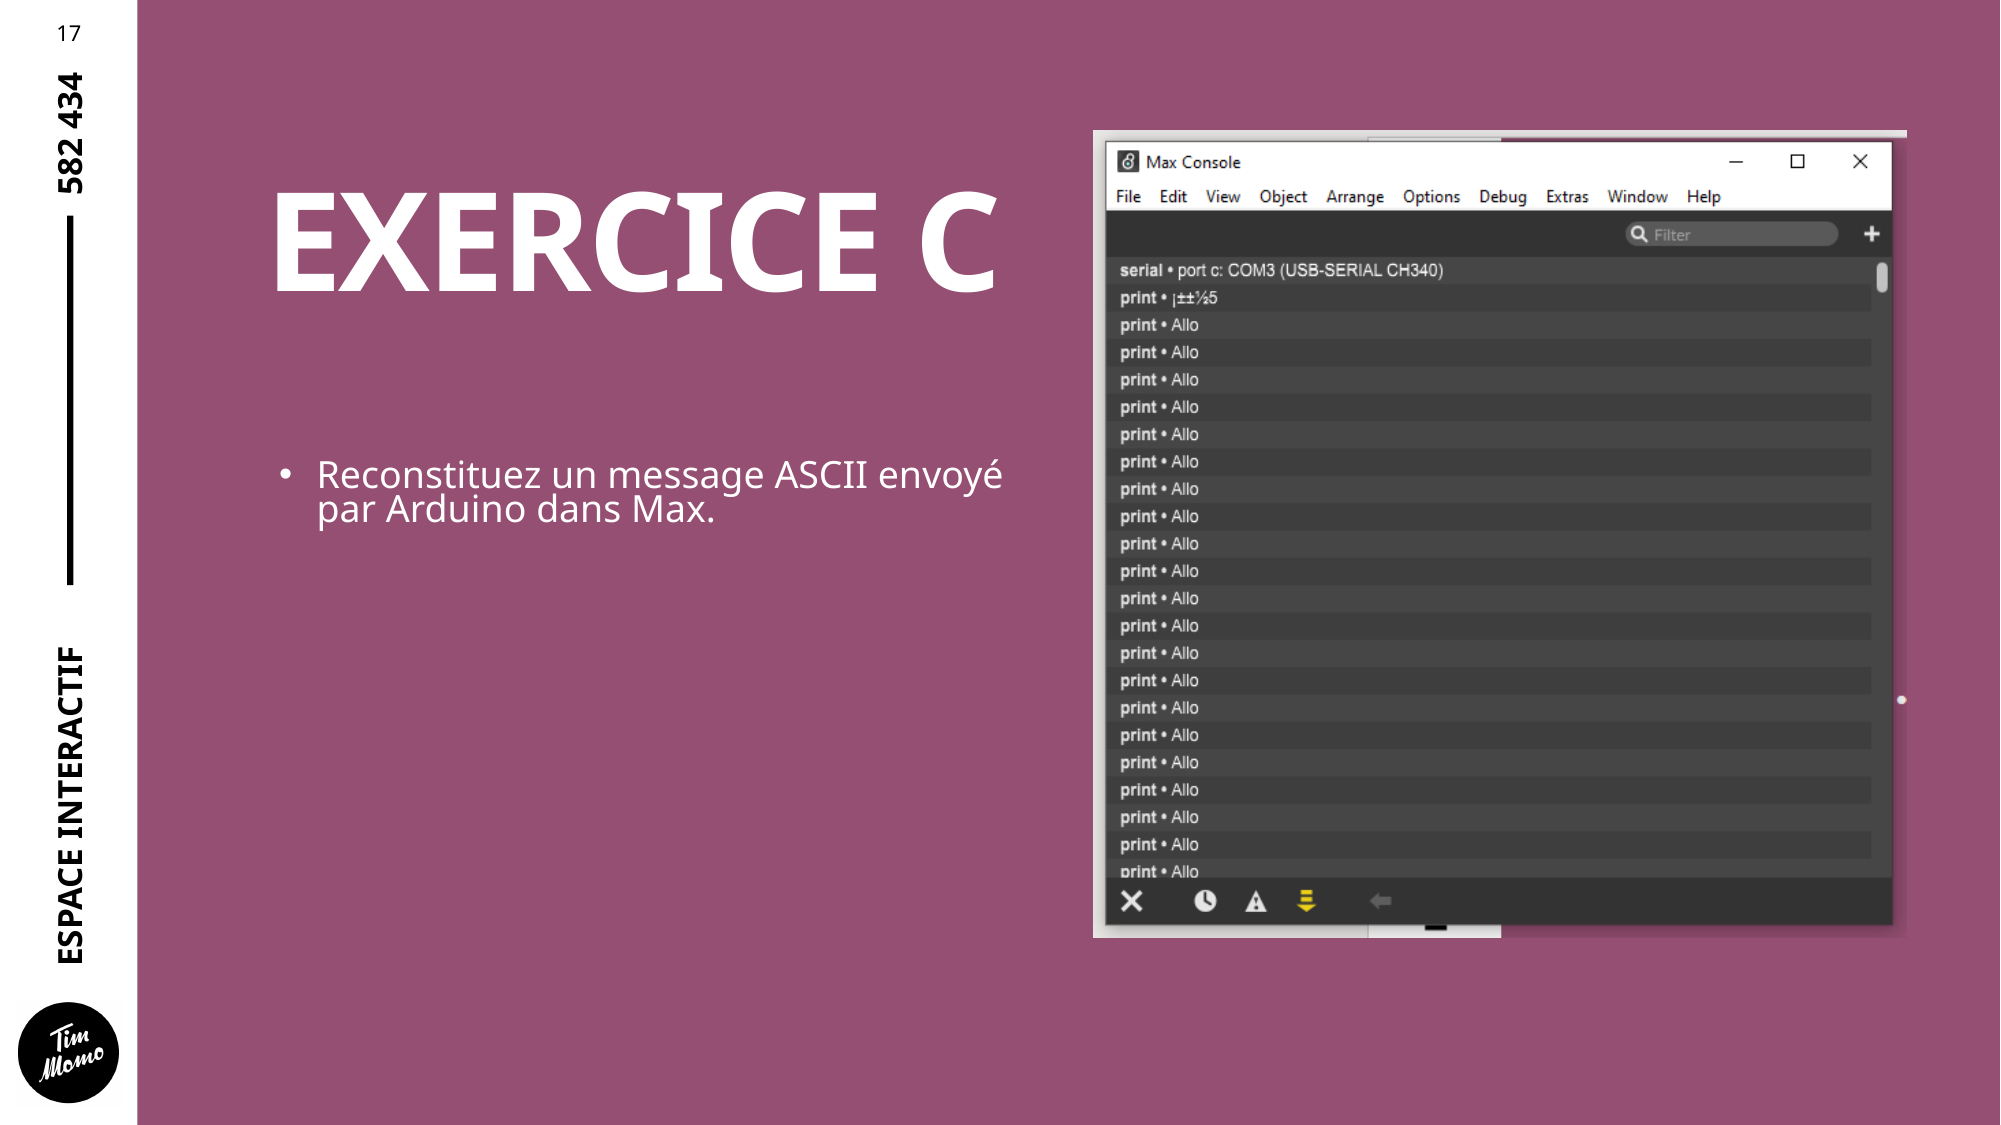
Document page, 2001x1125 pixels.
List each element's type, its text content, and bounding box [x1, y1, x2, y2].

list Reconstituez un message ASCII envoyé par Arduino dans Max. [264, 454, 1051, 906]
picture [1093, 130, 1907, 938]
picture [15, 1000, 123, 1107]
title EXERCICE C [240, 102, 1027, 391]
